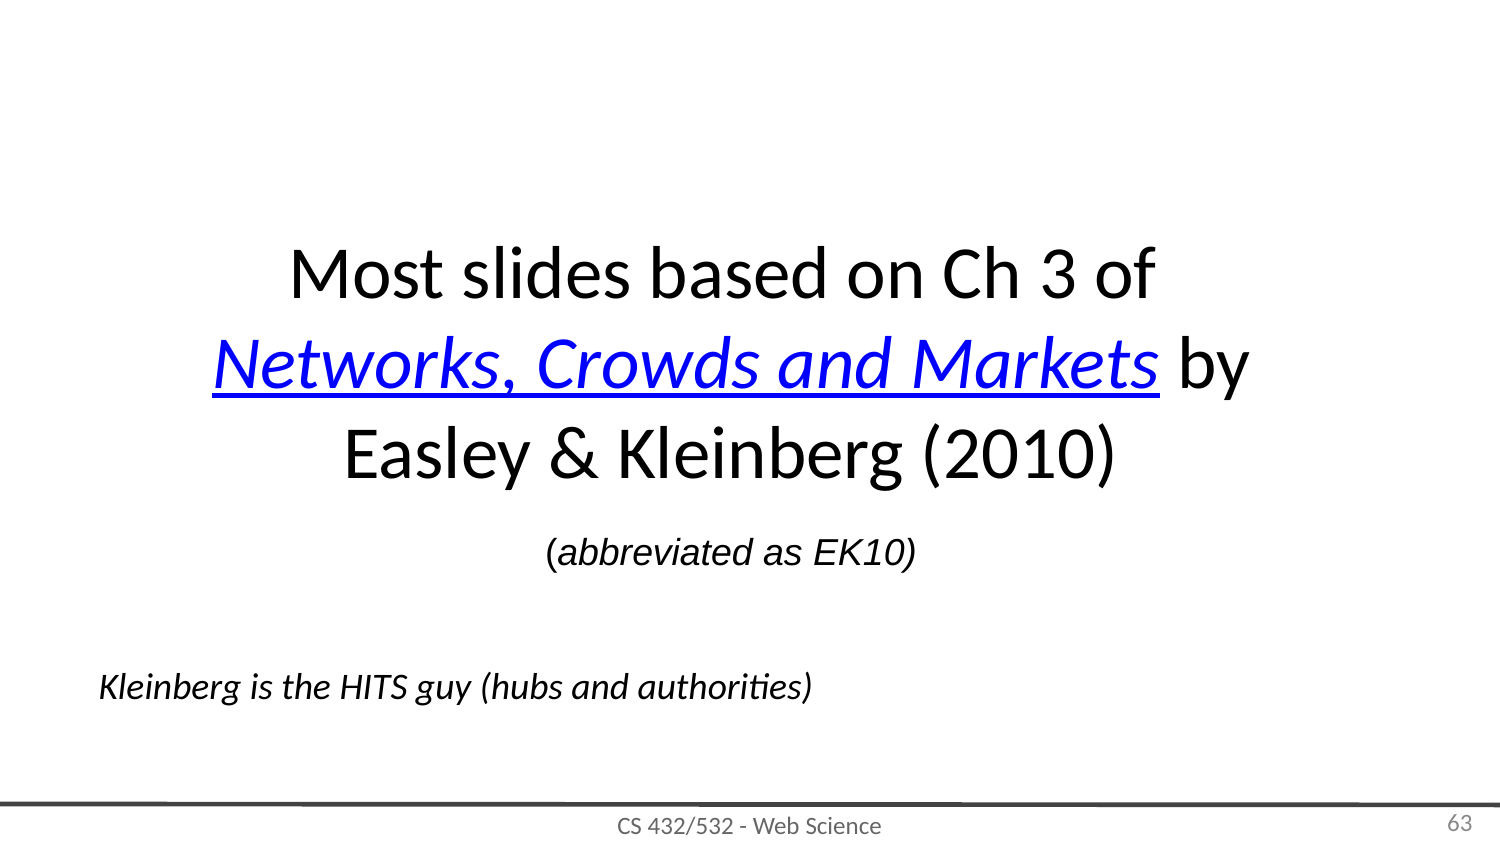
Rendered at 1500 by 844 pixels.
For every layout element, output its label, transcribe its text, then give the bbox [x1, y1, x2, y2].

slide_number ‹#› [1137, 798, 1488, 844]
text_box Most slides based on Ch 3 of Networks, Crowds and Markets by Easley & Kleinberg (2010) (abbreviated as EK10) [124, 215, 1338, 585]
text_box Kleinberg is the HITS guy (hubs and authorities) [83, 647, 855, 715]
